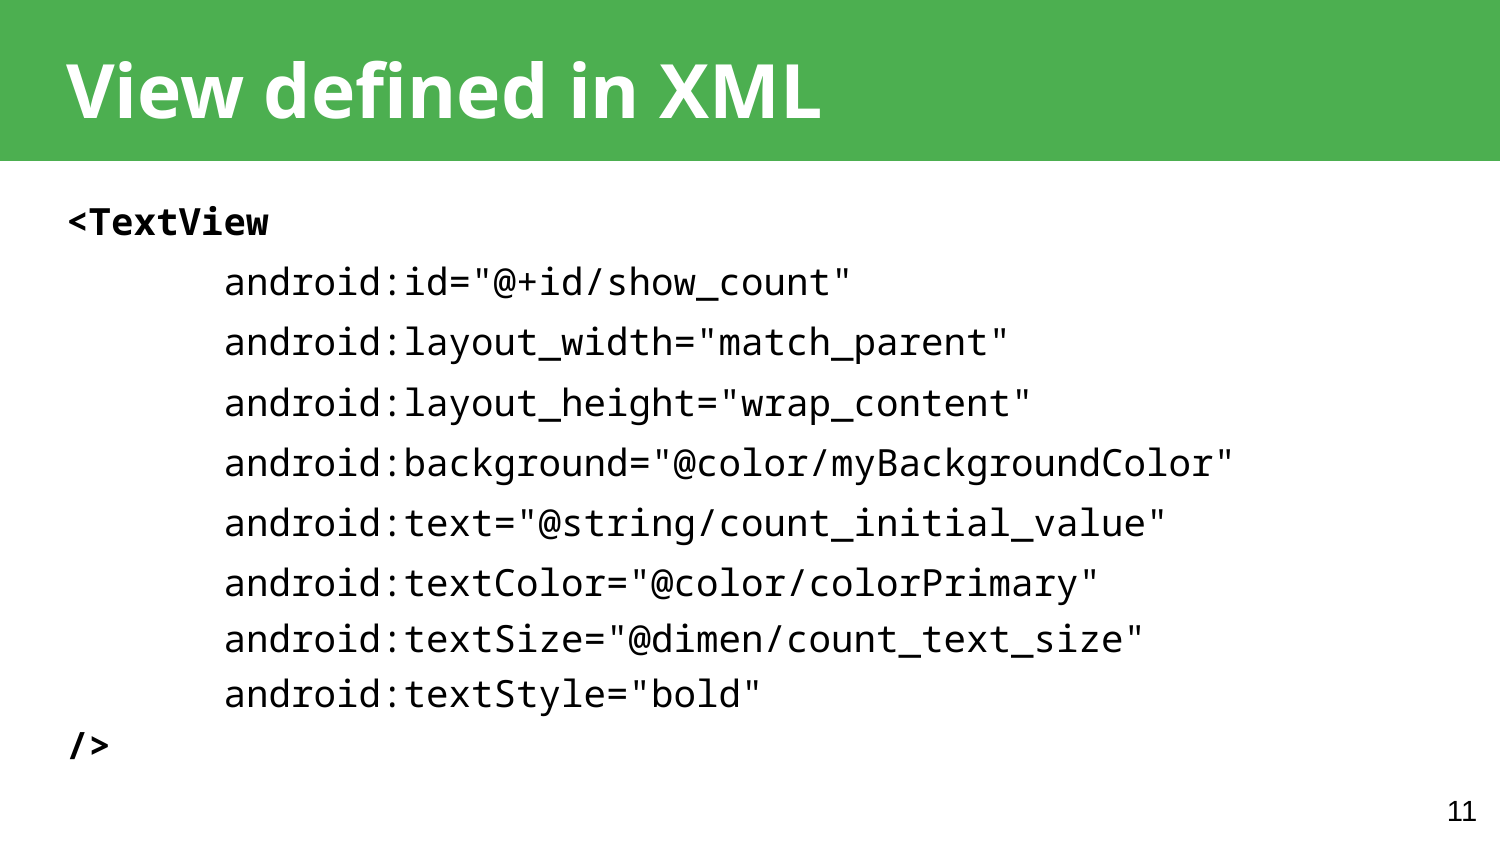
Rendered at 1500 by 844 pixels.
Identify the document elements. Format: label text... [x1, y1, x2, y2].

title View defined in XML [51, 28, 1472, 122]
slide_number 11 [1402, 777, 1493, 842]
list <TextView android:id="@+id/show_count" android:layout_width="match_parent" android:layout_height="wrap_content" android:background="@color/myBackgroundColor" android:text="@string/count_initial_value" android:textColor="@color/colorPrimary" android:textSize="@dimen/count_text_size" android:textStyle="bold" /> [51, 176, 1449, 757]
